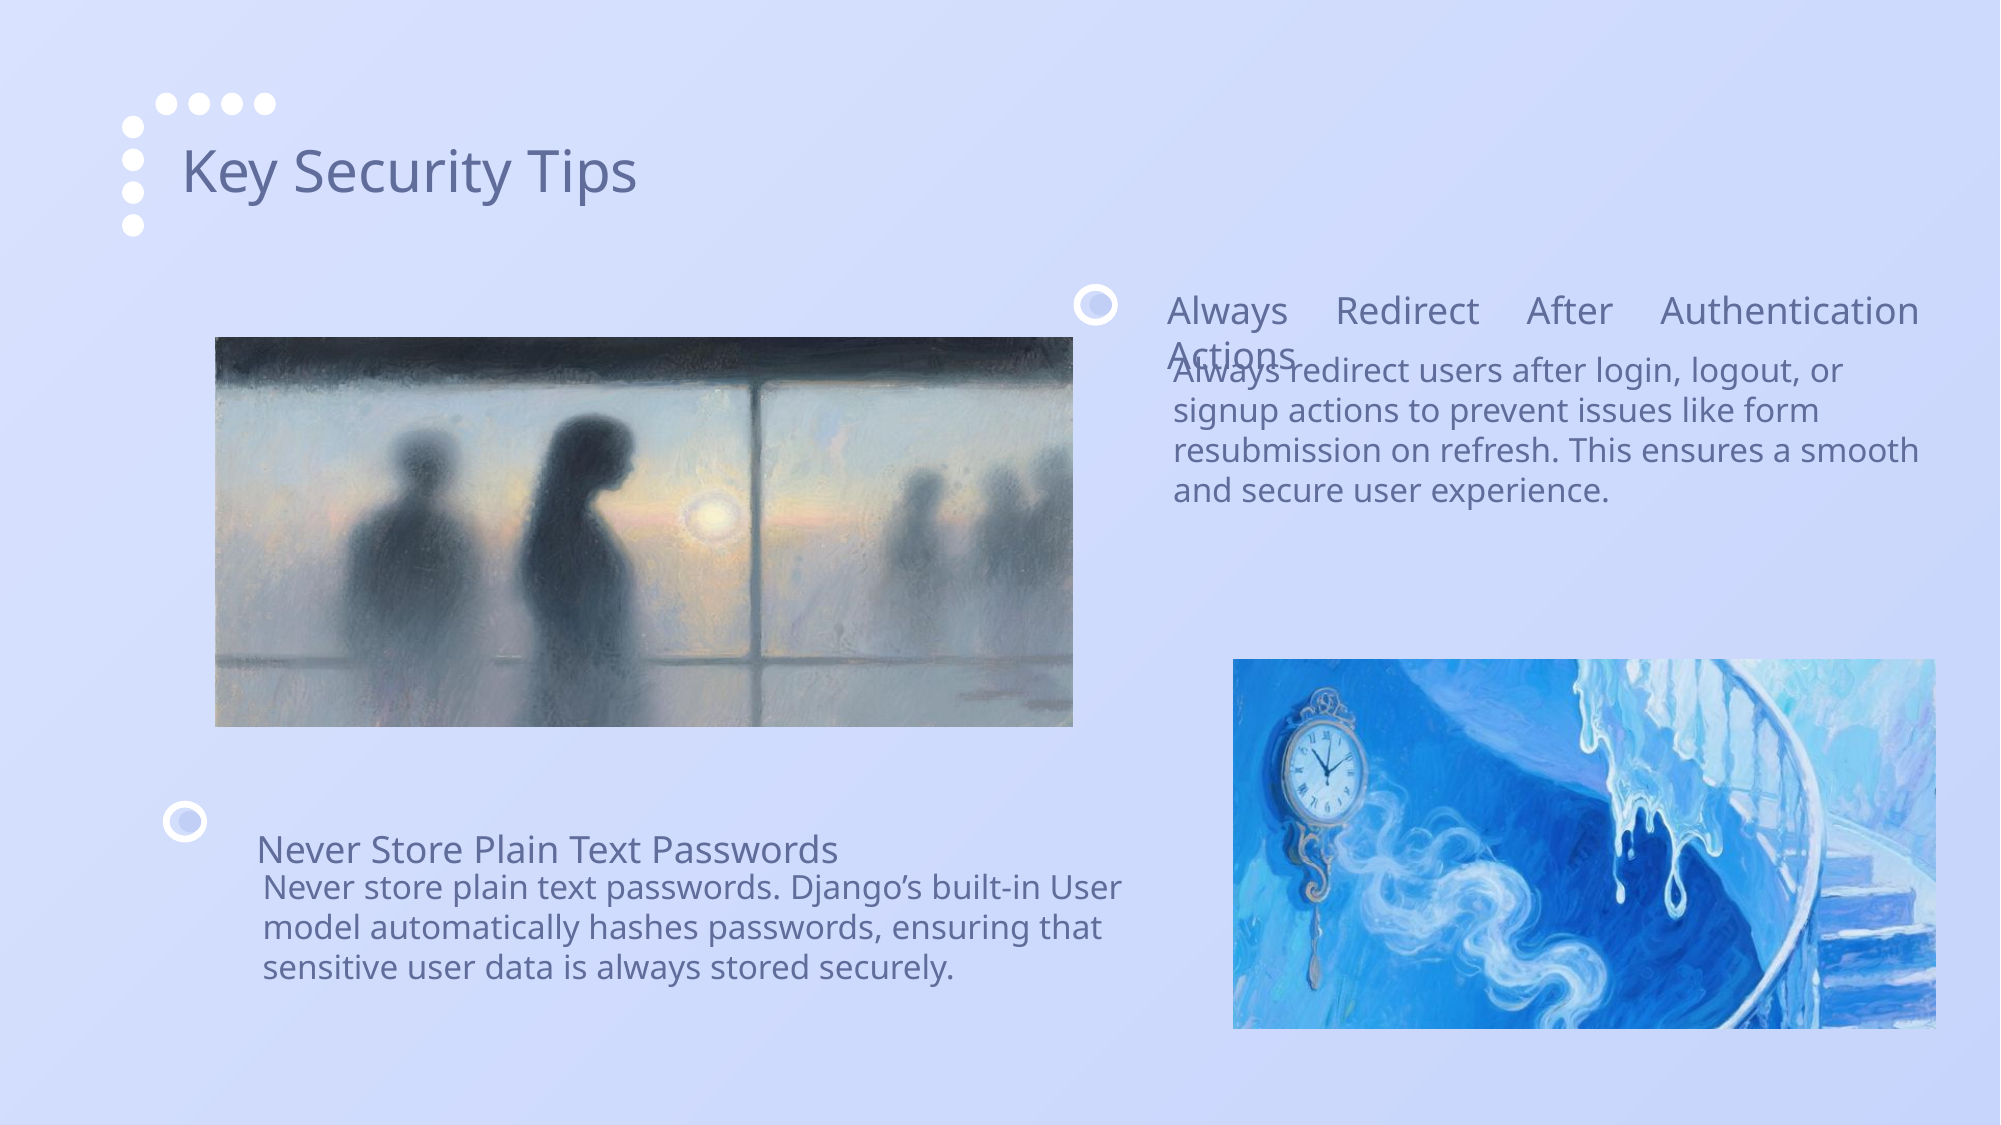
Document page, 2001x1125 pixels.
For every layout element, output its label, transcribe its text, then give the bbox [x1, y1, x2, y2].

text_box Always redirect users after login, logout, or signup actions to prevent issues like form resubmission on refresh. This ensures a smooth and secure user experience. [1158, 341, 1942, 517]
text_box [122, 148, 144, 172]
picture [1233, 659, 1936, 1029]
text_box [122, 181, 144, 204]
text_box [1089, 293, 1112, 316]
text_box [178, 810, 202, 833]
picture [215, 337, 1073, 727]
text_box [221, 92, 243, 116]
text_box [188, 92, 211, 116]
text_box Always Redirect After Authentication Actions [1152, 279, 1936, 385]
text_box [122, 214, 144, 237]
text_box [166, 804, 204, 839]
text_box [155, 92, 178, 116]
text_box Never store plain text passwords. Django’s built-in User model automatically hashes passwords, ensuring that sensitive user data is always stored securely. [247, 858, 1159, 994]
text_box [1076, 287, 1115, 323]
text_box Key Security Tips [166, 126, 1632, 381]
text_box Never Store Plain Text Passwords [241, 818, 1093, 879]
text_box [253, 92, 276, 116]
text_box [122, 115, 144, 139]
